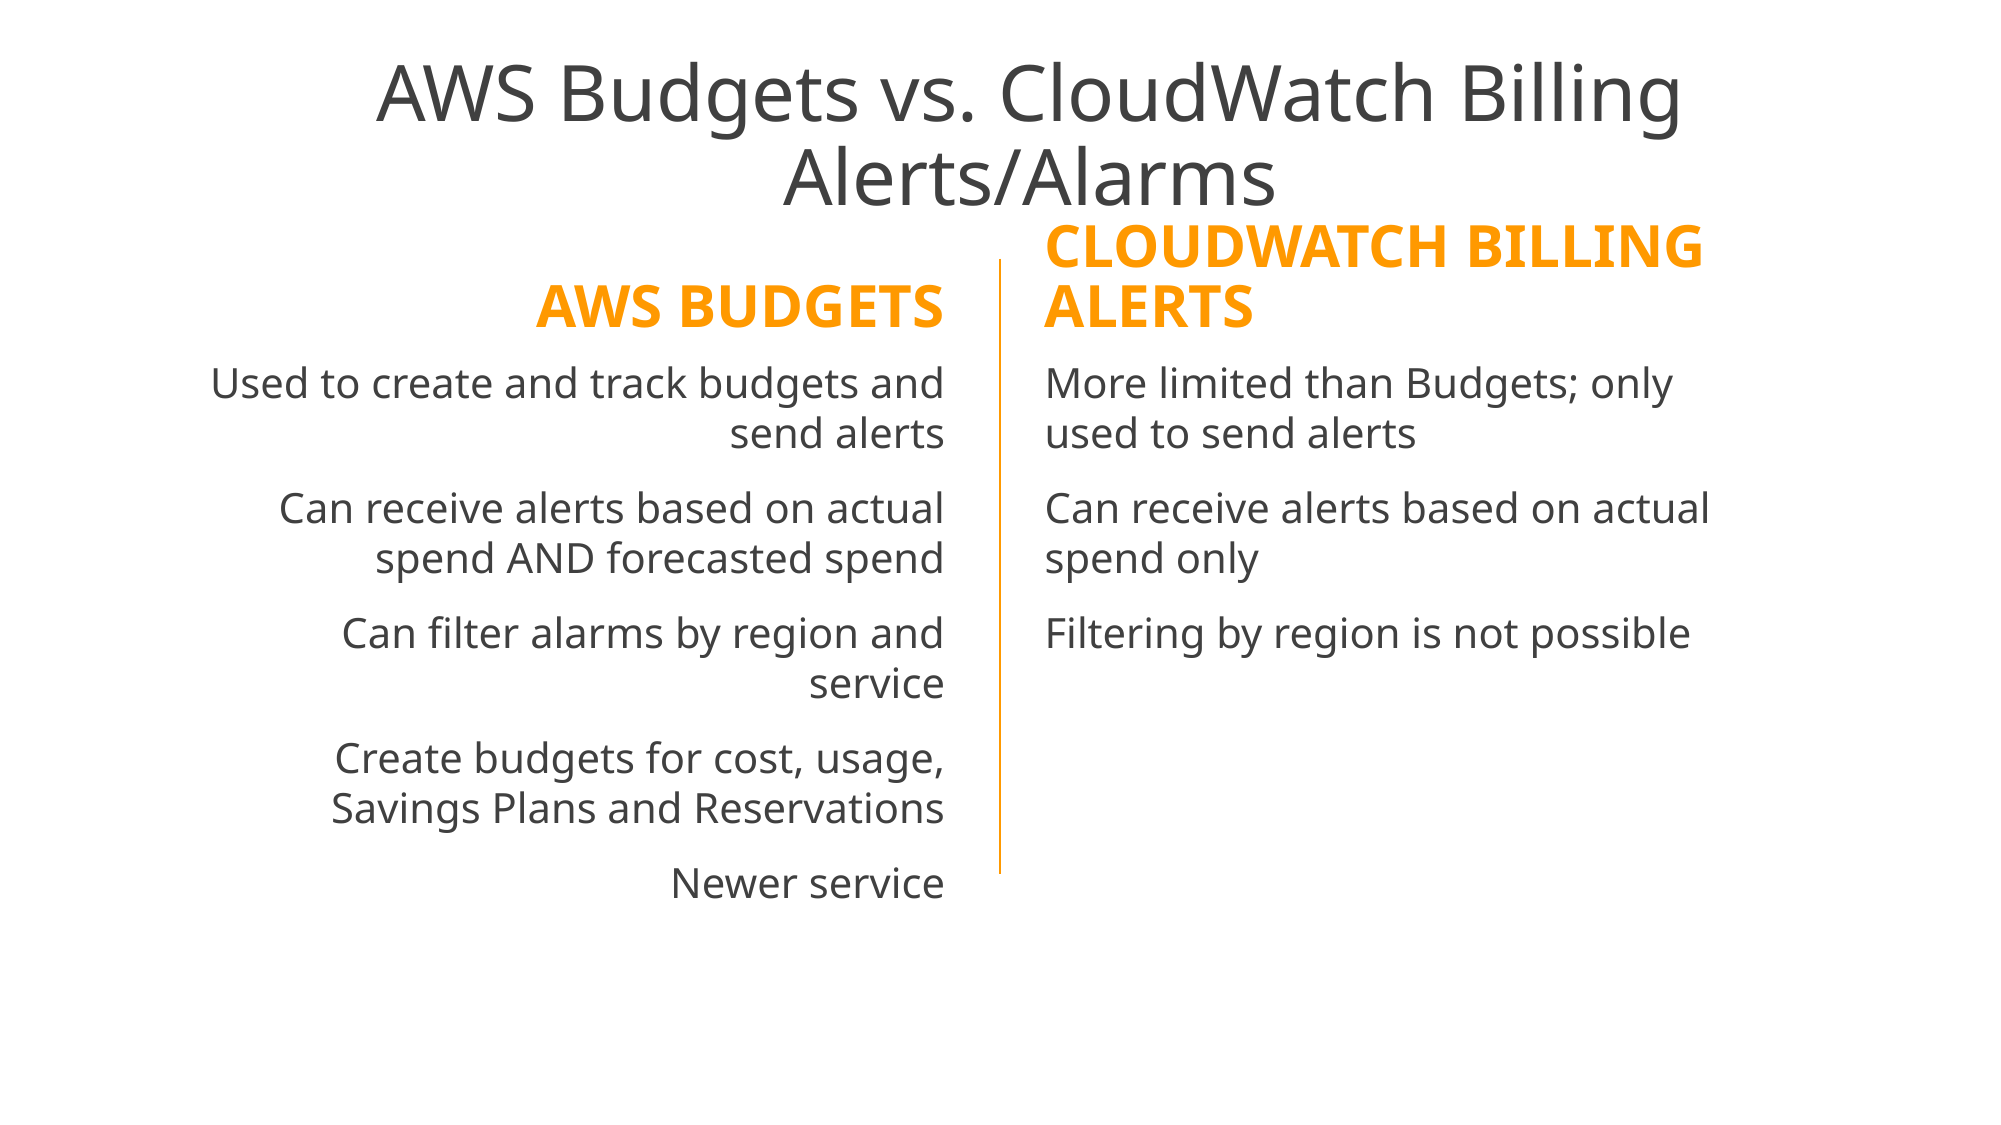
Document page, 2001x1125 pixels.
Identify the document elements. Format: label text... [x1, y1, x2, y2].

text_box AWS BUDGETS [446, 259, 956, 345]
title AWS Budgets vs. CloudWatch Billing Alerts/Alarms [137, 93, 1924, 183]
text_box CLOUDWATCH BILLING ALERTS [1044, 259, 1924, 345]
text_box Used to create and track budgets and send alerts Can receive alerts based on actual spend AND forecasted spend Can filter alarms by region and service Create budgets for cost, usage, Savings Plans and Reservations Newer service [208, 351, 957, 652]
text_box More limited than Budgets; only used to send alerts Can receive alerts based on actual spend only Filtering by region is not possible [1044, 351, 1771, 652]
